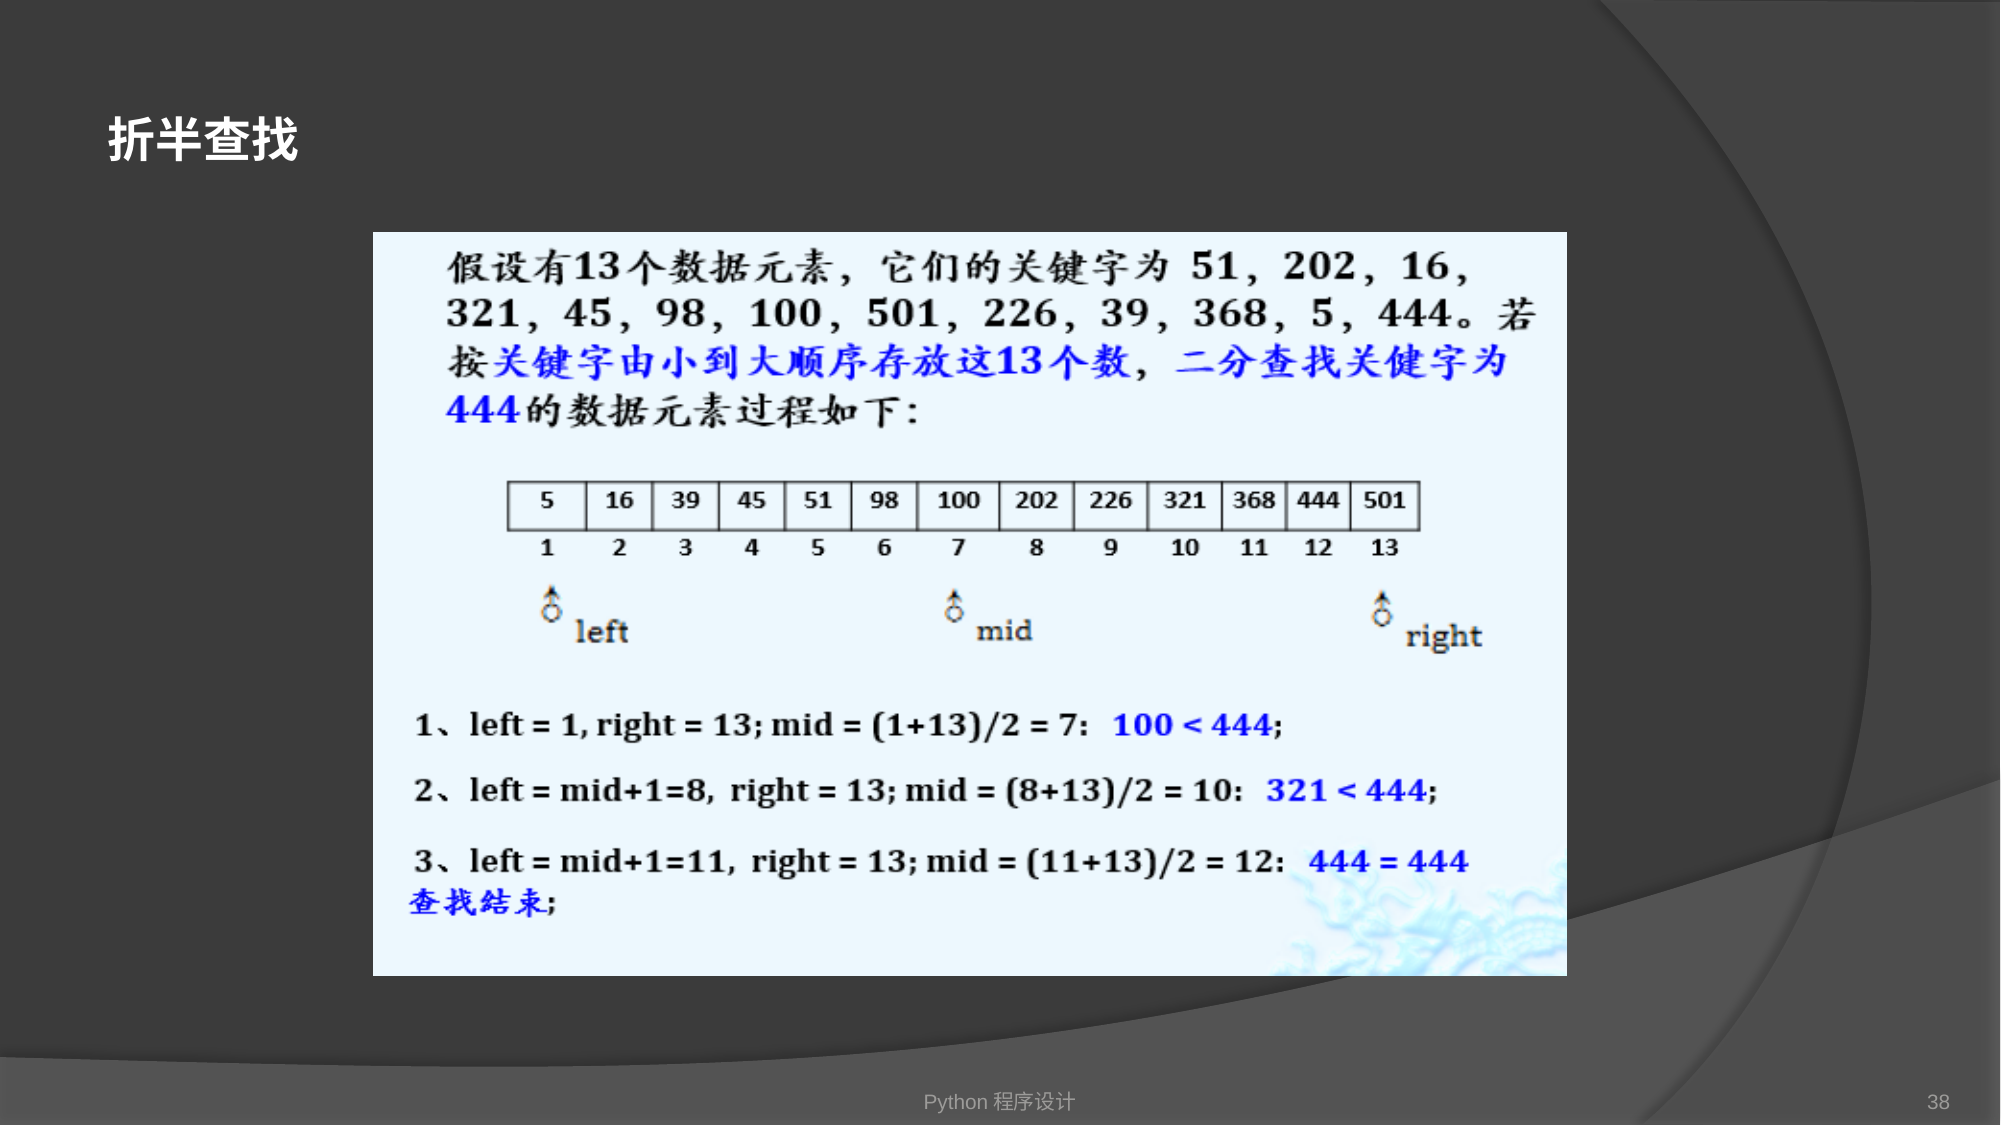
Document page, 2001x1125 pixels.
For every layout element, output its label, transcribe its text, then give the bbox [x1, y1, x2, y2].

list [373, 232, 1568, 977]
slide_number 38 [1783, 1053, 1950, 1114]
title 折半查找 [99, 45, 1734, 233]
footer Python程序设计 [683, 1053, 1317, 1114]
